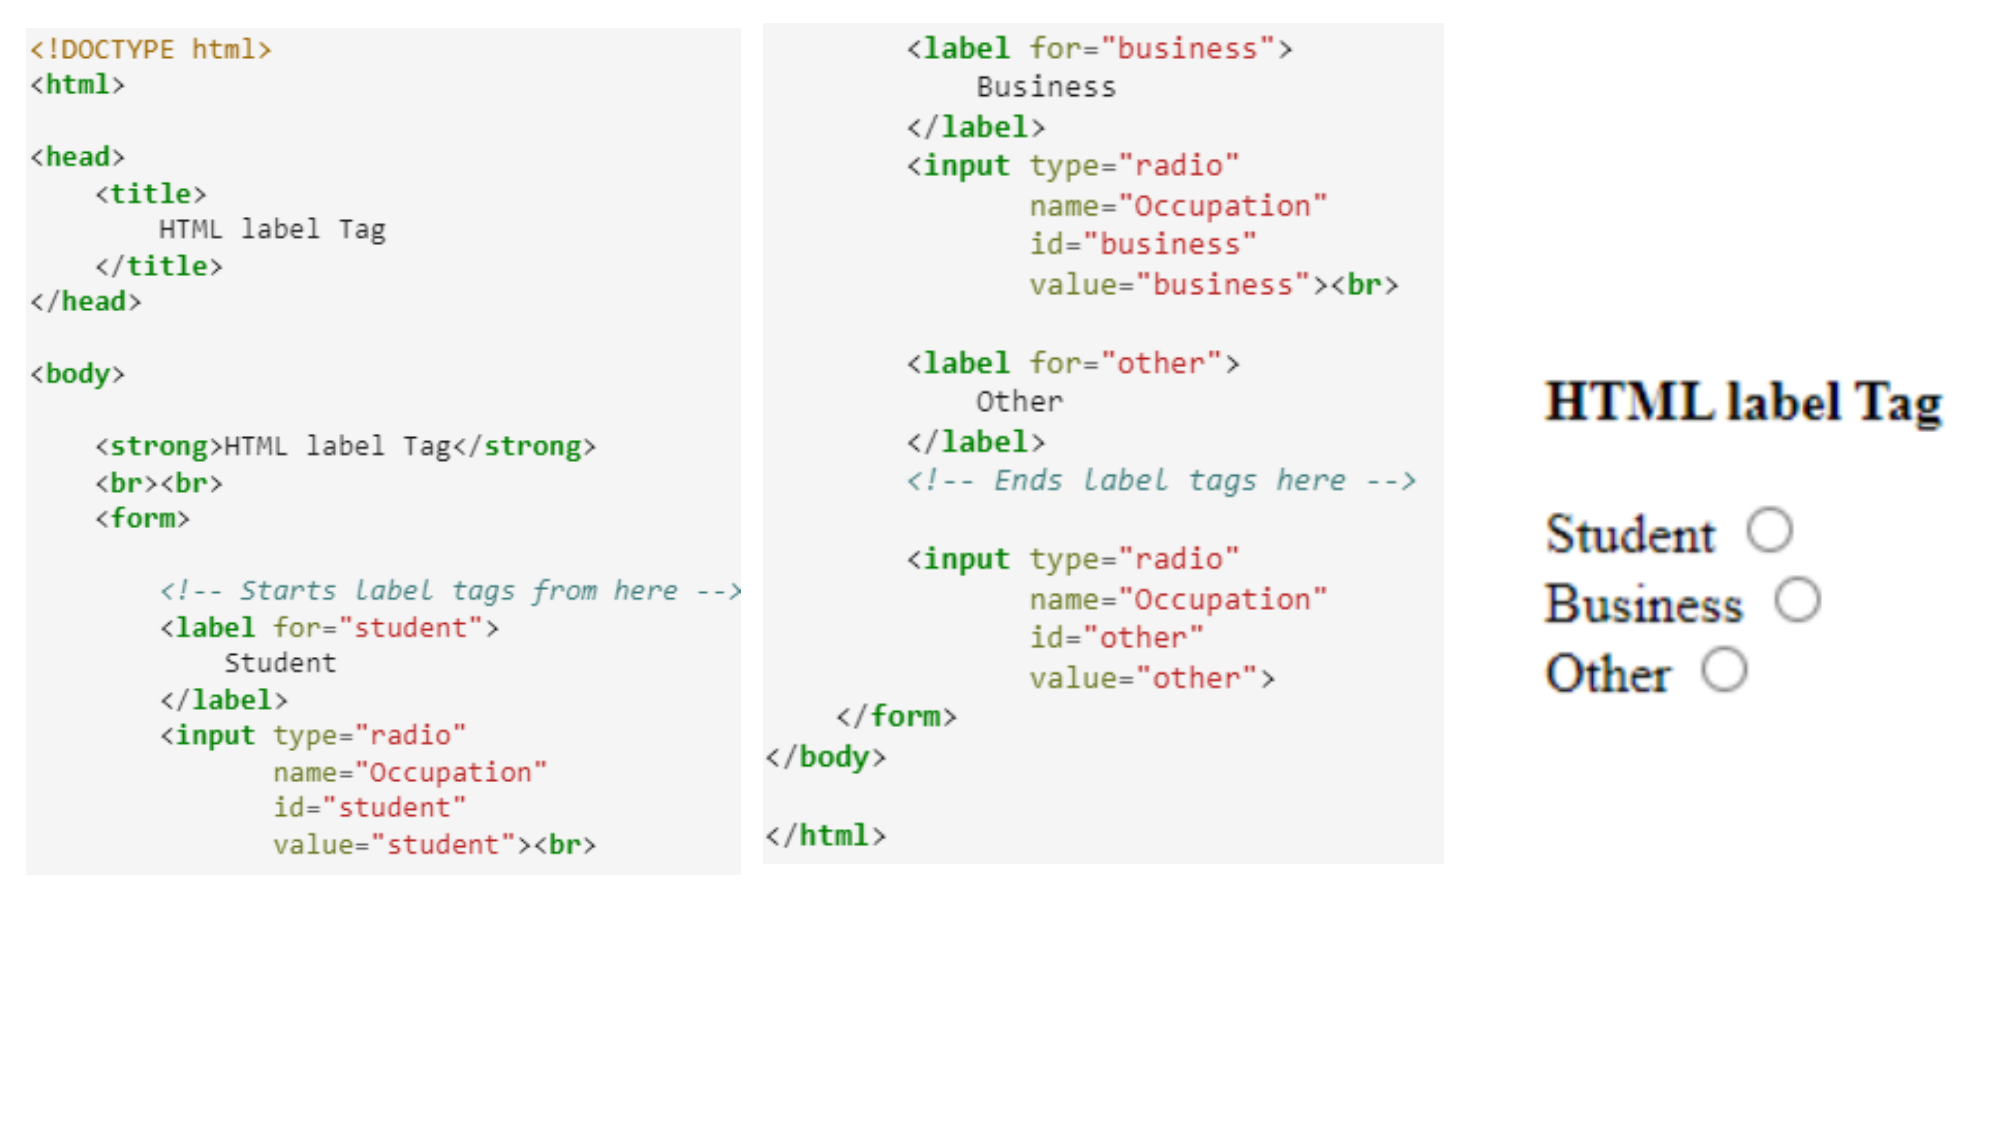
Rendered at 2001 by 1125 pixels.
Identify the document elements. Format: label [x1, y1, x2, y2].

picture [26, 28, 741, 876]
picture [763, 23, 1444, 864]
picture [1513, 352, 1973, 711]
